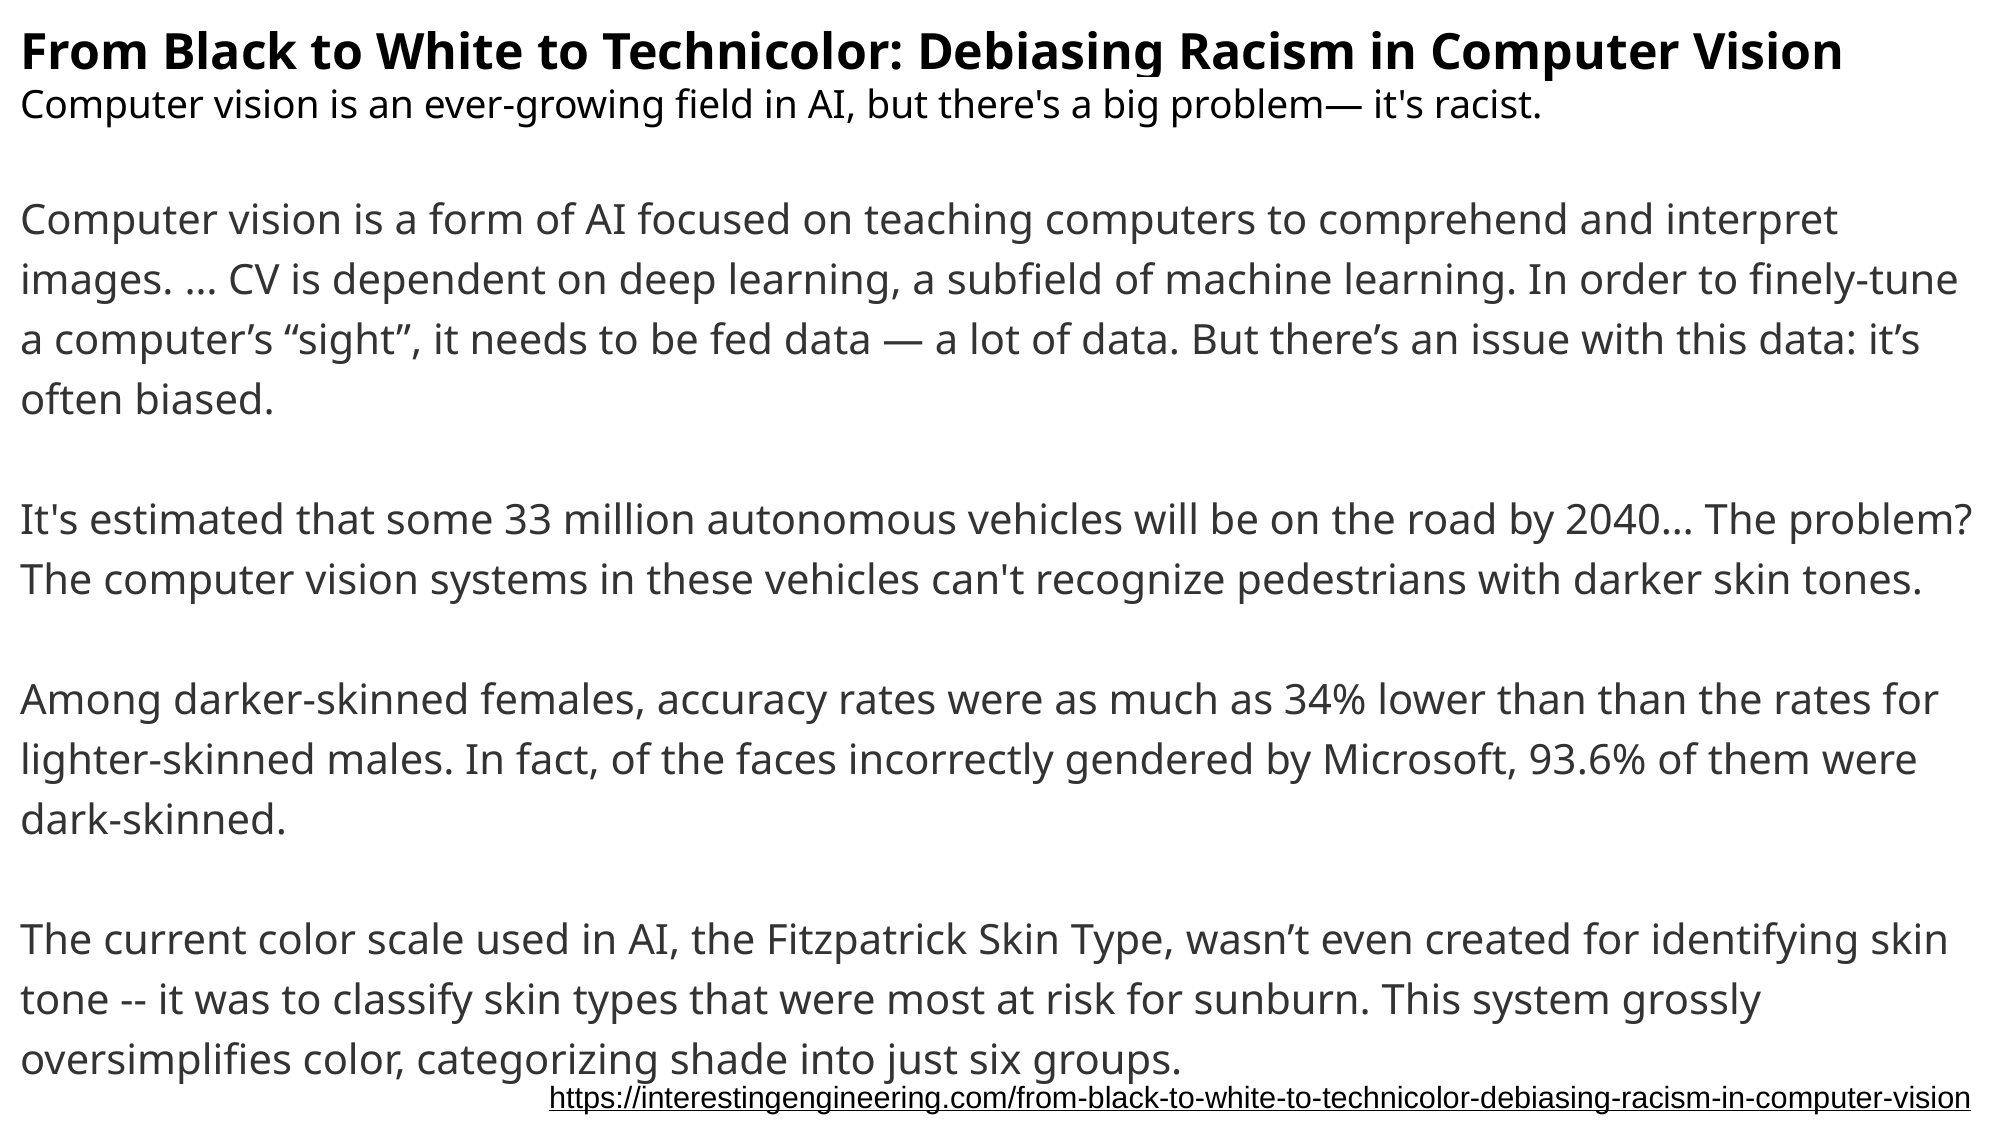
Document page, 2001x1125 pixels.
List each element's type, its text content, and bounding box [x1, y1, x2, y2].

text_box https://interestingengineering.com/from-black-to-white-to-technicolor-debiasing-racism-in-computer-vision [179, 1059, 2000, 1125]
text_box From Black to White to Technicolor: Debiasing Racism in Computer Vision Computer vision is an ever-growing field in AI, but there's a big problem— it's racist. Computer vision is a form of AI focused on teaching computers to comprehend and interpret images. … CV is dependent on deep learning, a subfield of machine learning. In order to finely-tune a computer’s “sight”, it needs to be fed data — a lot of data. But there’s an issue with this data: it’s often biased. It's estimated that some 33 million autonomous vehicles will be on the road by 2040… The problem? The computer vision systems in these vehicles can't recognize pedestrians with darker skin tones. Among darker-skinned females, accuracy rates were as much as 34% lower than than the rates for lighter-skinned males. In fact, of the faces incorrectly gendered by Microsoft, 93.6% of them were dark-skinned. The current color scale used in AI, the Fitzpatrick Skin Type, wasn’t even created for identifying skin tone -- it was to classify skin types that were most at risk for sunburn. This system grossly oversimplifies color, categorizing shade into just six groups. [0, 0, 2000, 1125]
